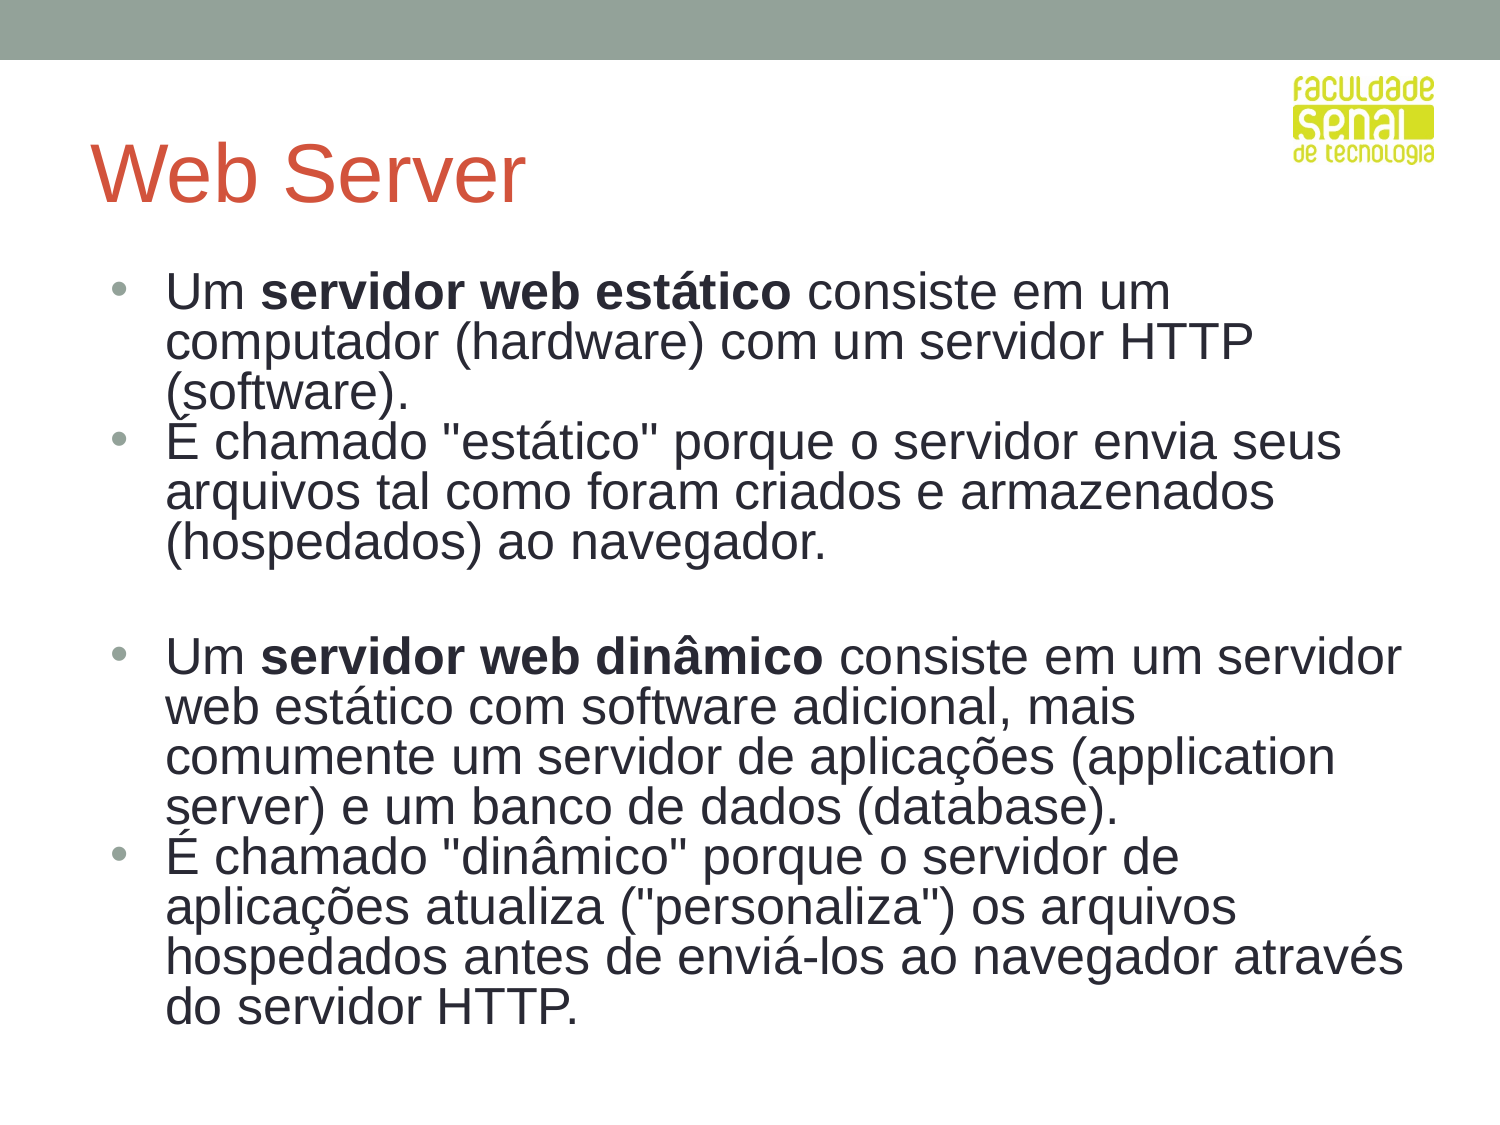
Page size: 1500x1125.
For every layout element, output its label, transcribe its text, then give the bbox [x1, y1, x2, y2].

picture [1293, 76, 1434, 165]
list Um servidor web estático consiste em um computador (hardware) com um servidor HTTP (software). É chamado "estático" porque o servidor envia seus arquivos tal como foram criados e armazenados (hospedados) ao navegador. Um servidor web dinâmico consiste em um servidor web estático com software adicional, mais comumente um servidor de aplicações (application server) e um banco de dados (database). É chamado "dinâmico" porque o servidor de aplicações atualiza ("personaliza") os arquivos hospedados antes de enviá-los ao navegador através do servidor HTTP. [75, 262, 1425, 1063]
title Web Server [75, 87, 1425, 251]
